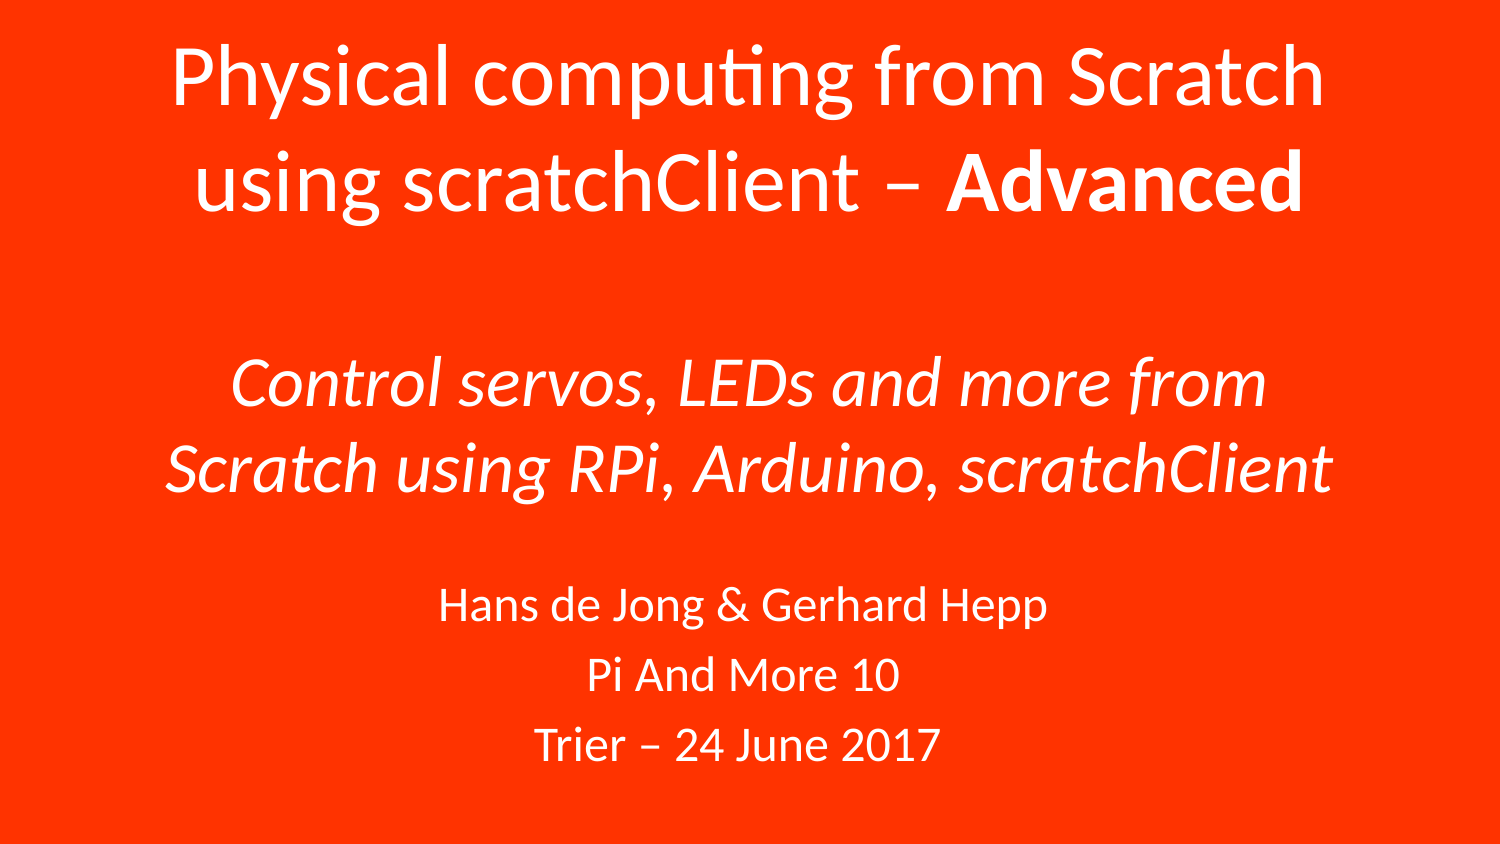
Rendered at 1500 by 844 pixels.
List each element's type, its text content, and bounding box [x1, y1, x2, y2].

subtitle Hans de Jong & Gerhard Hepp Pi And More 10 Trier – 24 June 2017 [218, 563, 1269, 780]
title Physical computing from Scratch using scratchClient – Advanced Control servos, LEDs and more from Scratch using RPi, Arduino, scratchClient [112, 8, 1388, 517]
